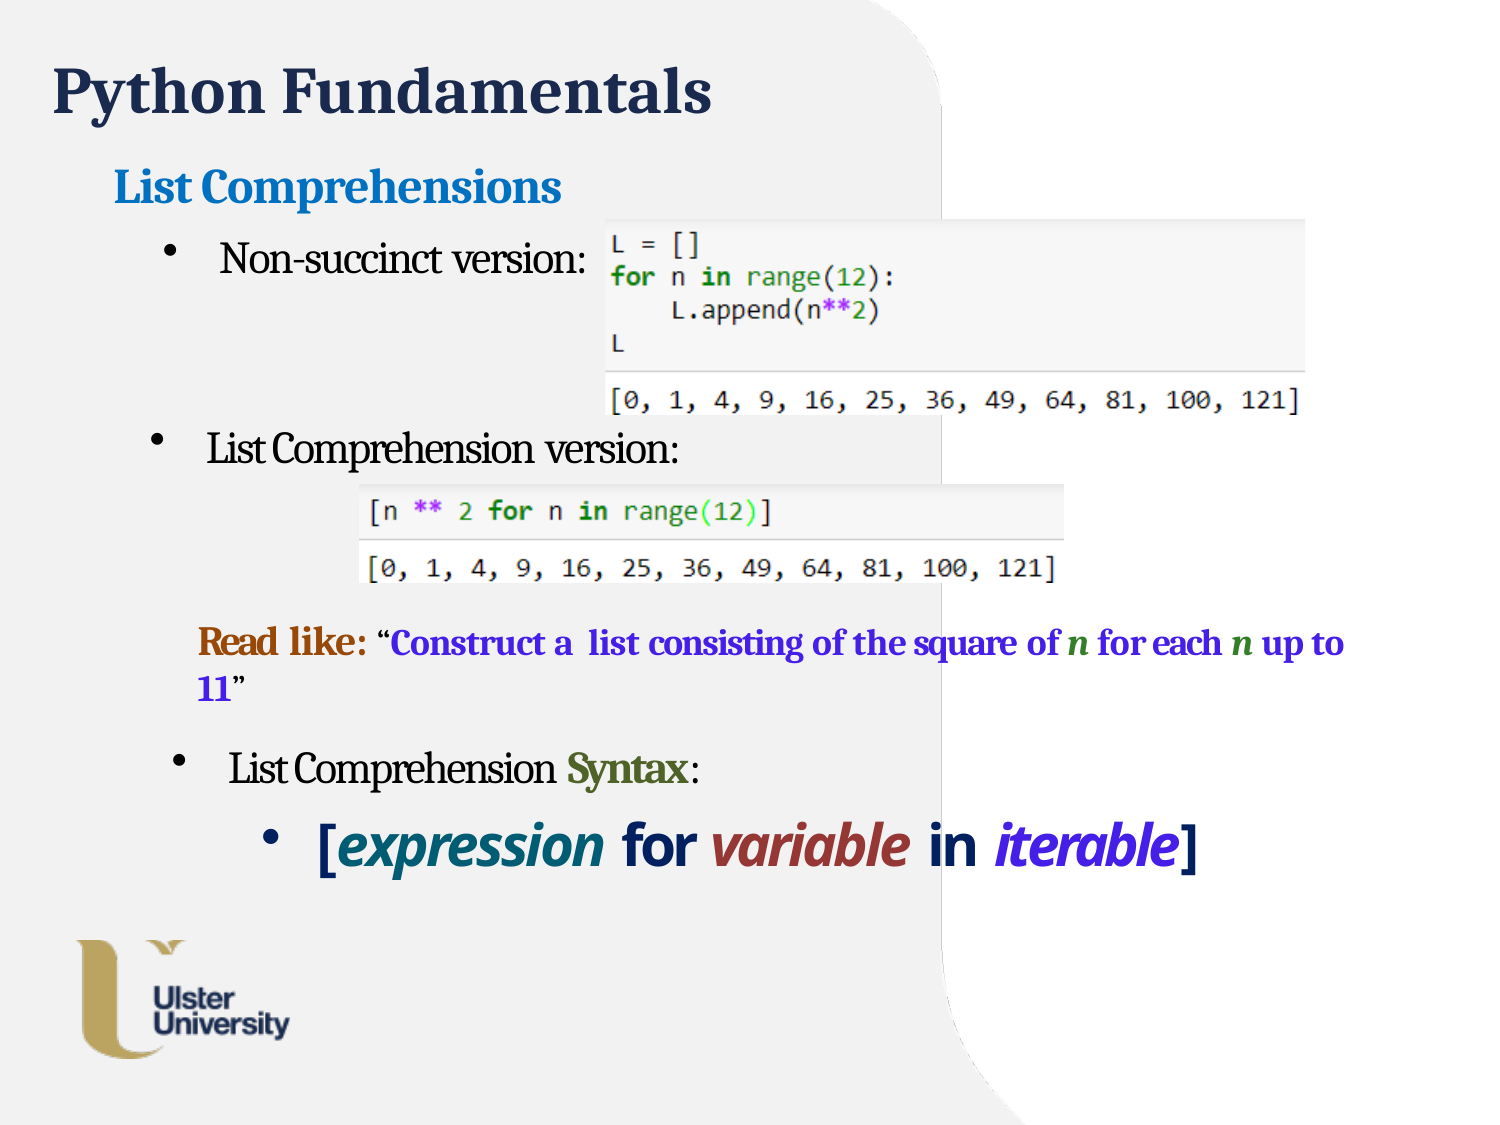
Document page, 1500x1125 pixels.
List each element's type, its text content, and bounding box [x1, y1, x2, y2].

text_box List Comprehension version: [147, 415, 781, 473]
title Python Fundamentals [37, 40, 1386, 133]
text_box List Comprehensions [96, 146, 1386, 222]
text_box [359, 484, 1064, 583]
text_box List Comprehension Syntax: [expression for variable in iterable] [154, 730, 1269, 886]
text_box Non-succinct version: [98, 220, 603, 291]
text_box Read like: “Construct a list consisting of the square of n for each n up to 11” [182, 606, 1412, 717]
picture [0, 0, 1026, 1125]
text_box [605, 219, 1306, 415]
